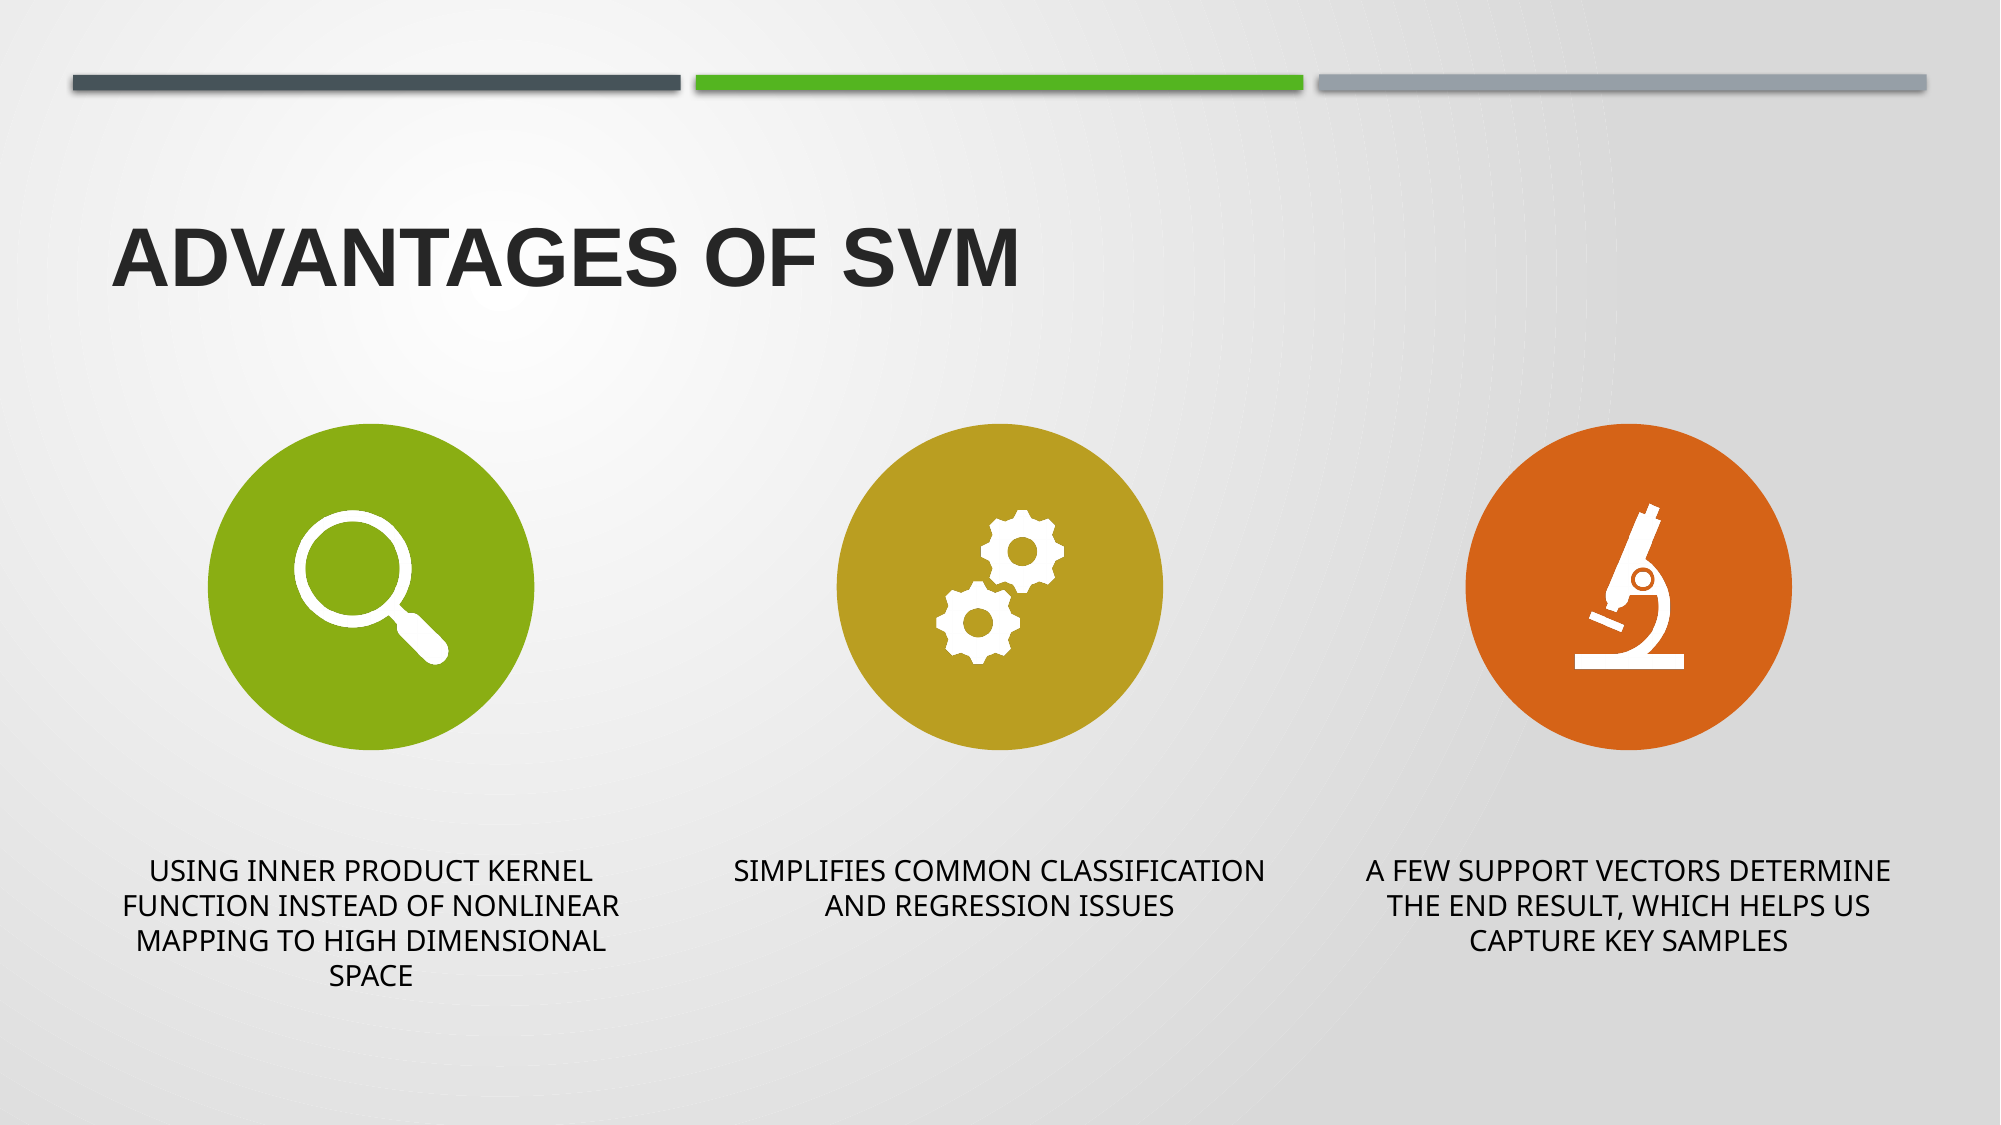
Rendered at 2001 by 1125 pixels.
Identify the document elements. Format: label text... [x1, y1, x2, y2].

title Advantages of SVM [95, 115, 1905, 311]
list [94, 383, 1906, 1011]
